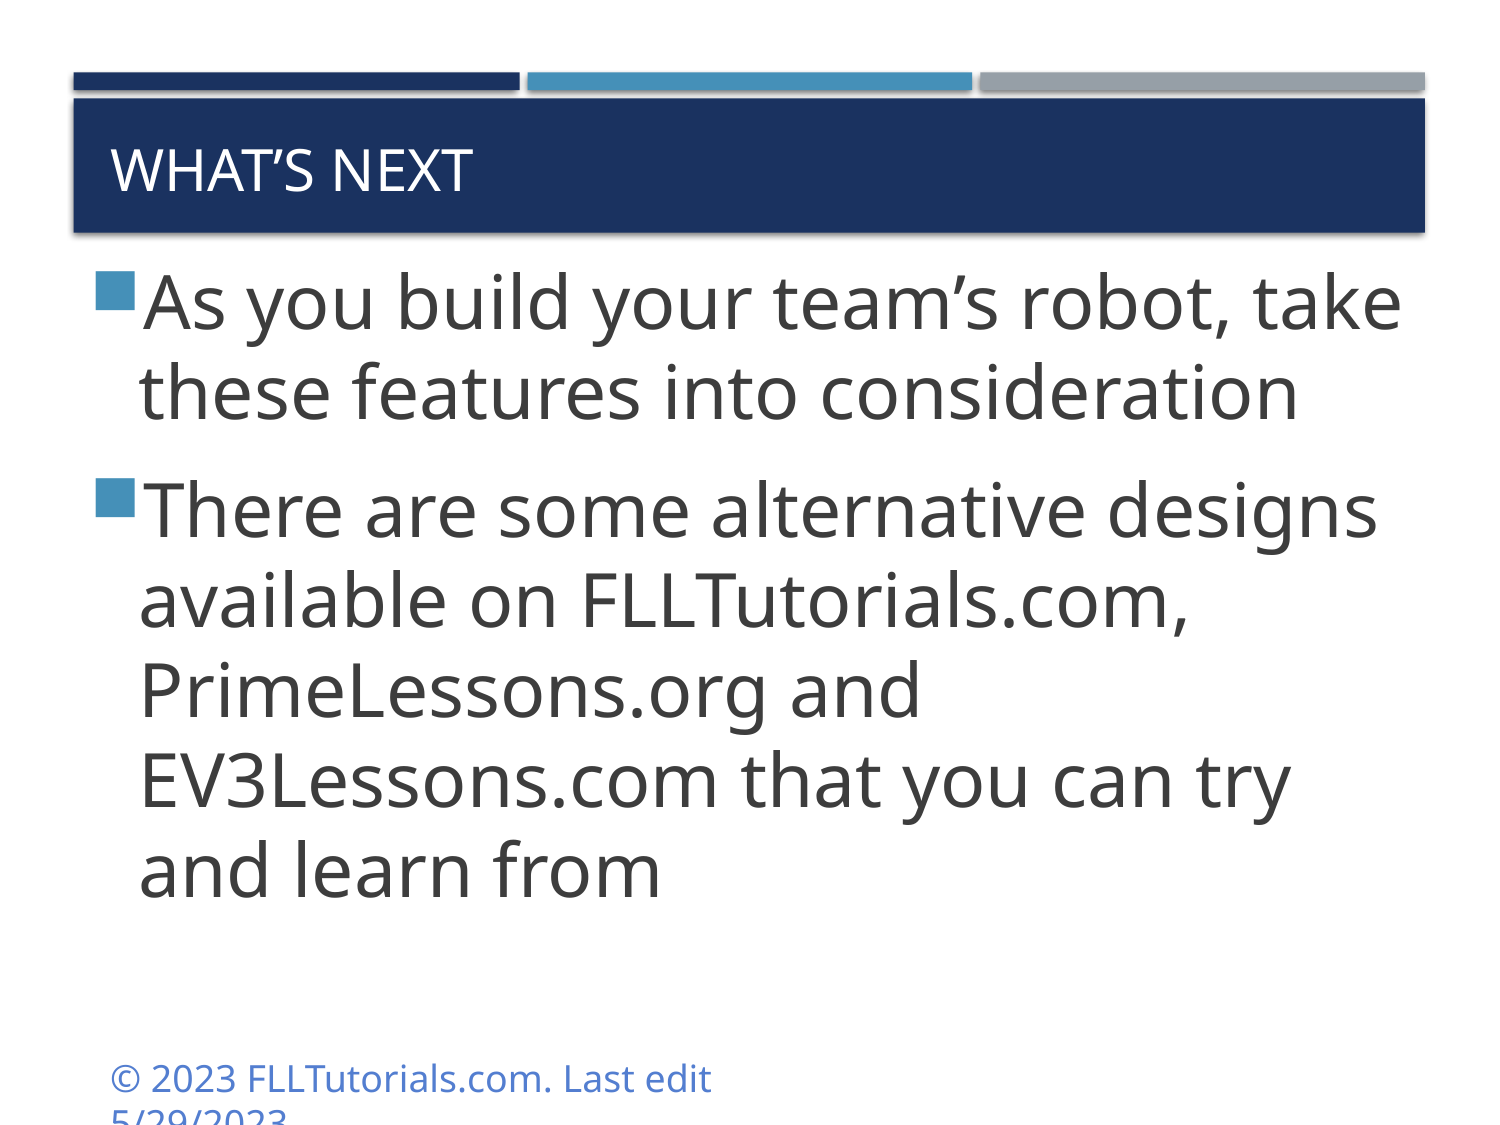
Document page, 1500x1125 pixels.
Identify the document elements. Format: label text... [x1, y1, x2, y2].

title What’s next [95, 112, 1406, 211]
list As you build your team’s robot, take these features into consideration There are some alternative designs available on FLLTutorials.com, PrimeLessons.org and EV3Lessons.com that you can try and learn from [73, 246, 1425, 962]
footer © 2023 FLLTutorials.com. Last edit 5/29/2023 [95, 1047, 895, 1108]
